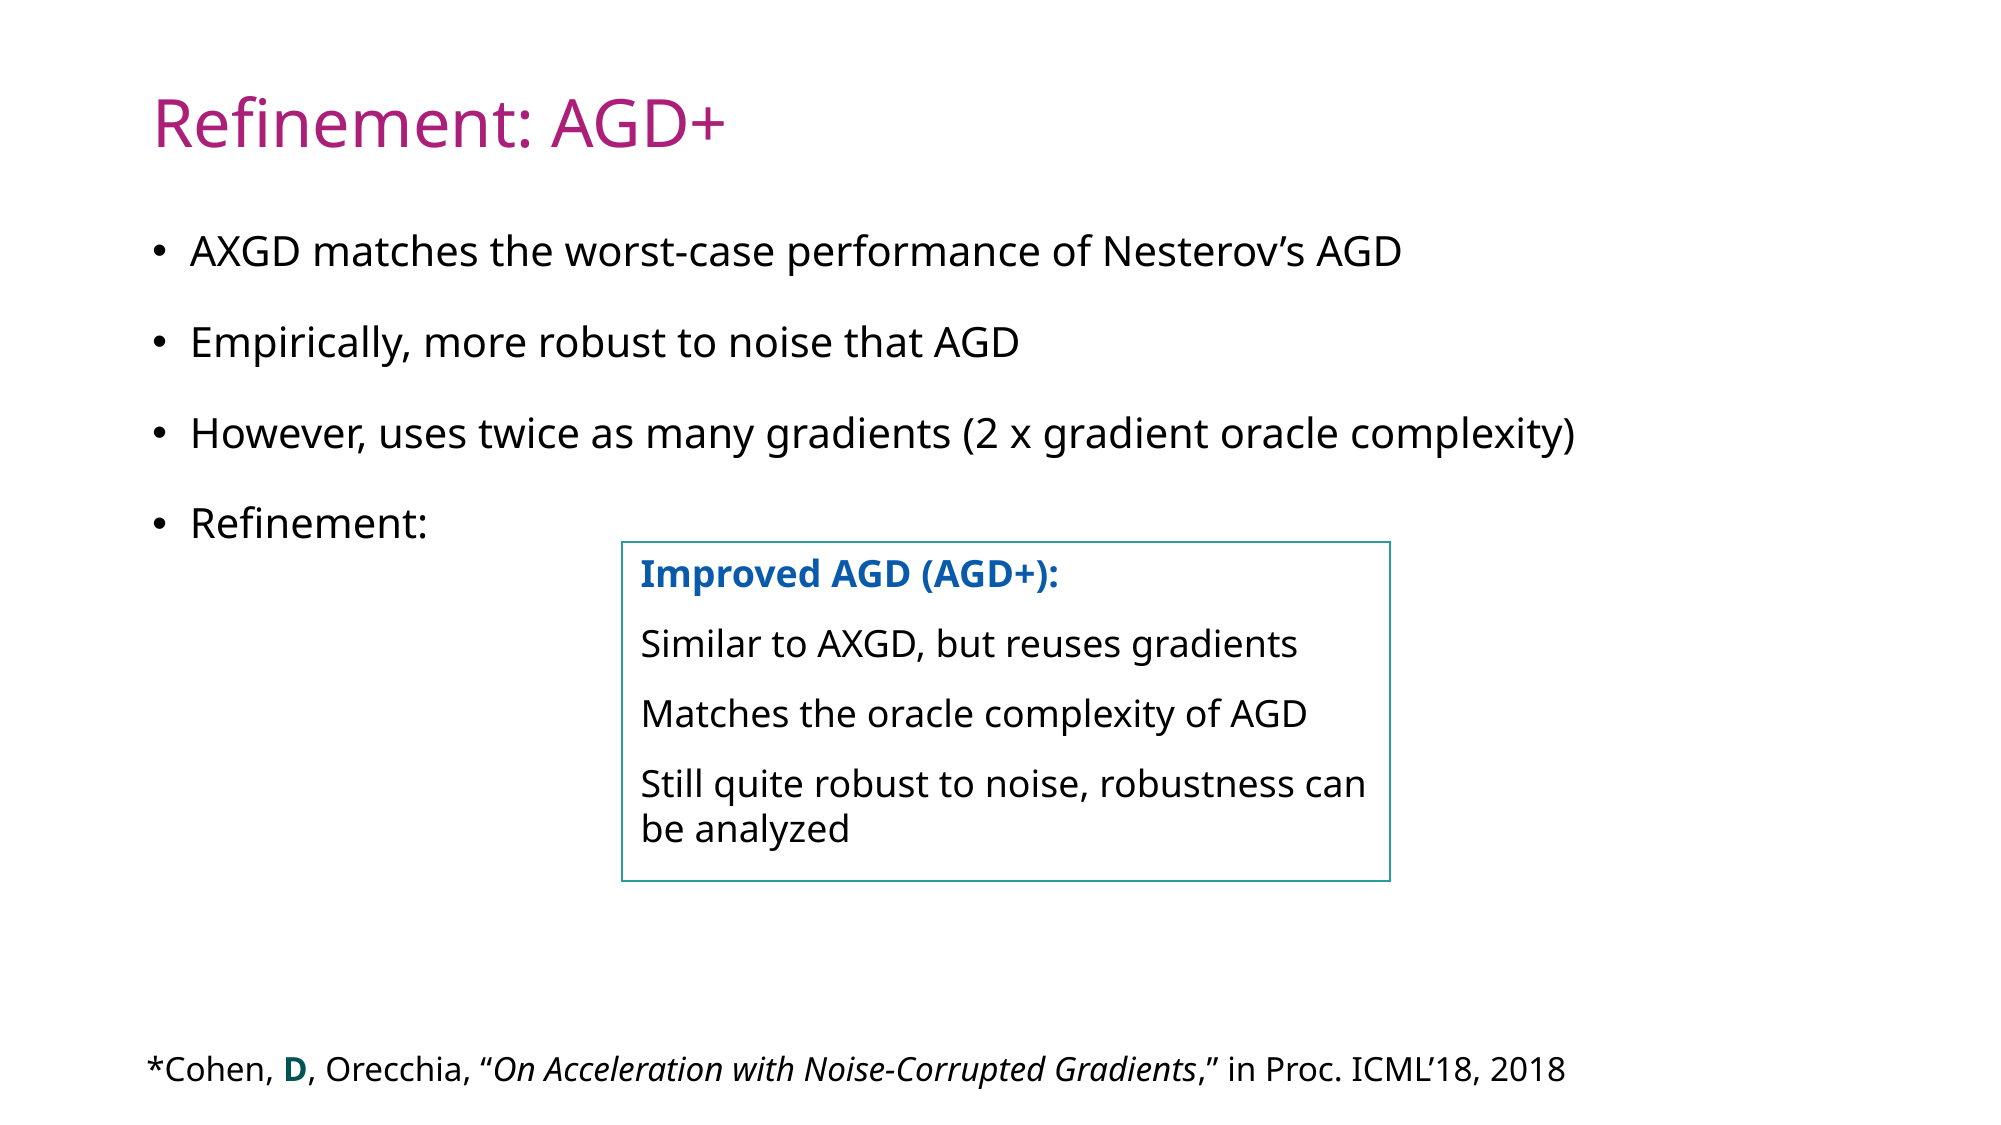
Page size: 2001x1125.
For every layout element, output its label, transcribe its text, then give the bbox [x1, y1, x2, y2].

text_box [621, 541, 1391, 882]
text_box *Cohen, D, Orecchia, “On Acceleration with Noise-Corrupted Gradients,” in Proc. ICML’18, 2018 [131, 1040, 1823, 1096]
list AXGD matches the worst-case performance of Nesterov’s AGD Empirically, more robust to noise that AGD However, uses twice as many gradients (2 x gradient oracle complexity) Refinement: [137, 222, 1863, 1014]
title Refinement: AGD+ [137, 59, 1863, 192]
